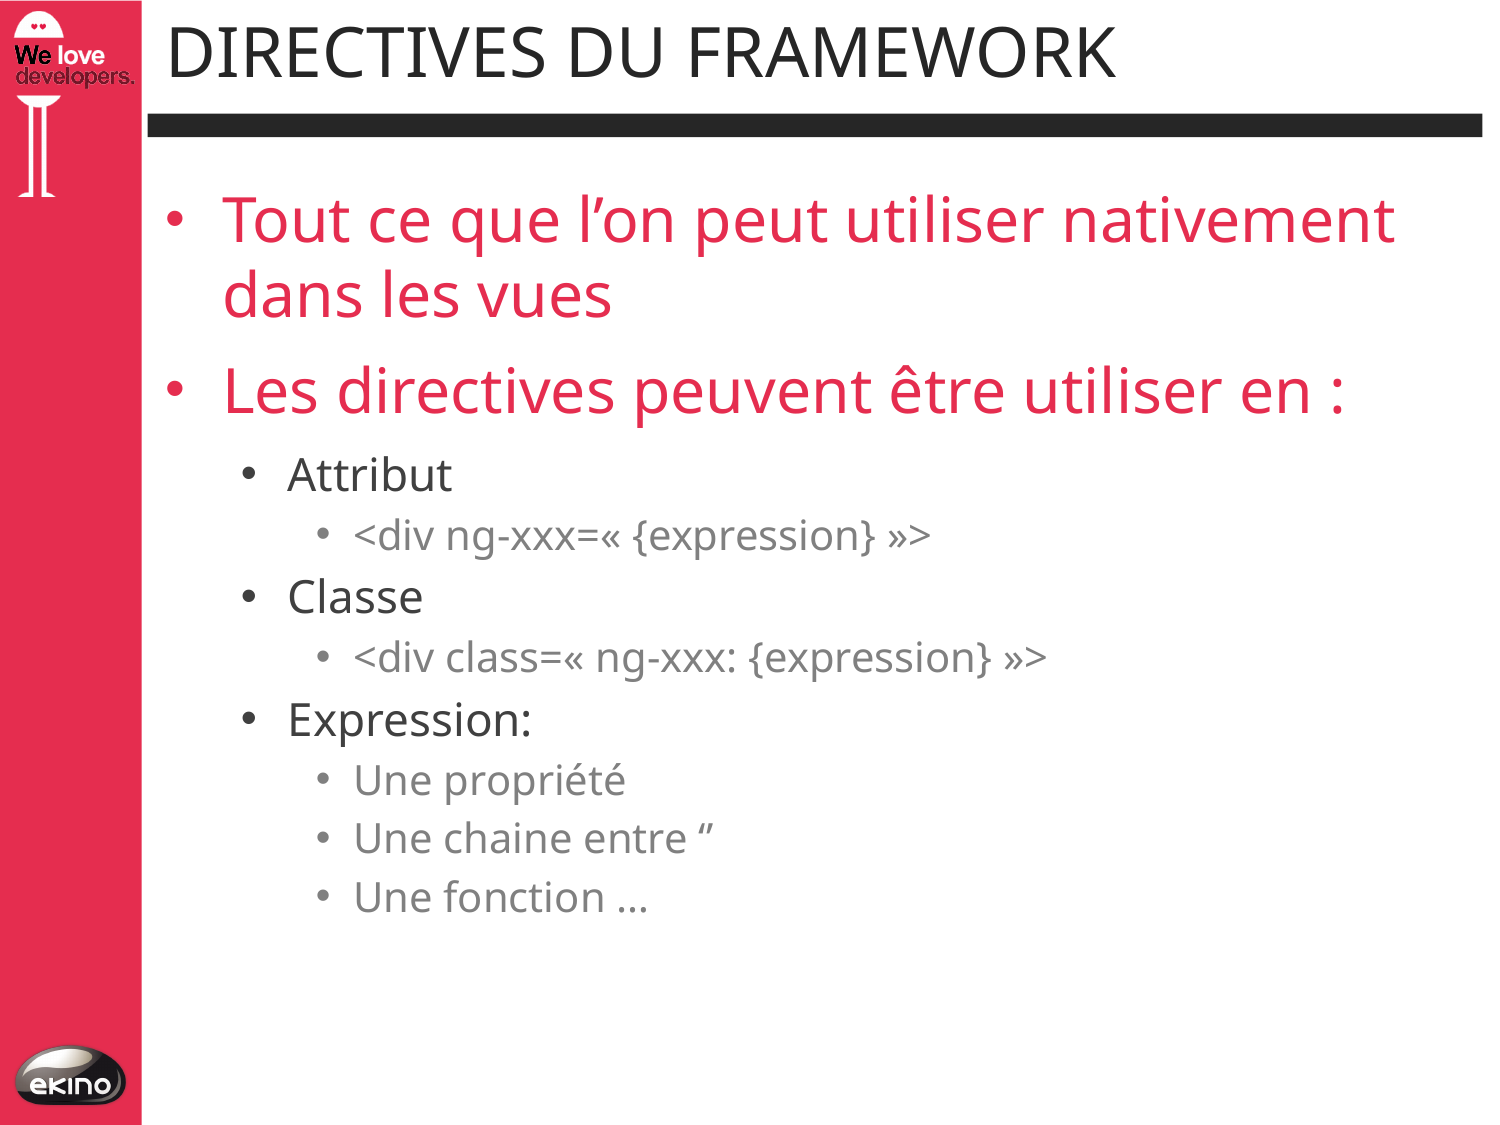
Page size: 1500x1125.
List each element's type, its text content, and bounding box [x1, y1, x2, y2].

picture [11, 1041, 130, 1109]
title Directives du framework [151, 0, 1483, 99]
picture [6, 1, 136, 197]
list Tout ce que l’on peut utiliser nativement dans les vues Les directives peuvent être utiliser en : Attribut <div ng-xxx=« {expression} »> Classe <div class=« ng-xxx: {expression} »> Expression: Une propriété Une chaine entre ‘’ Une fonction … [151, 172, 1483, 1043]
